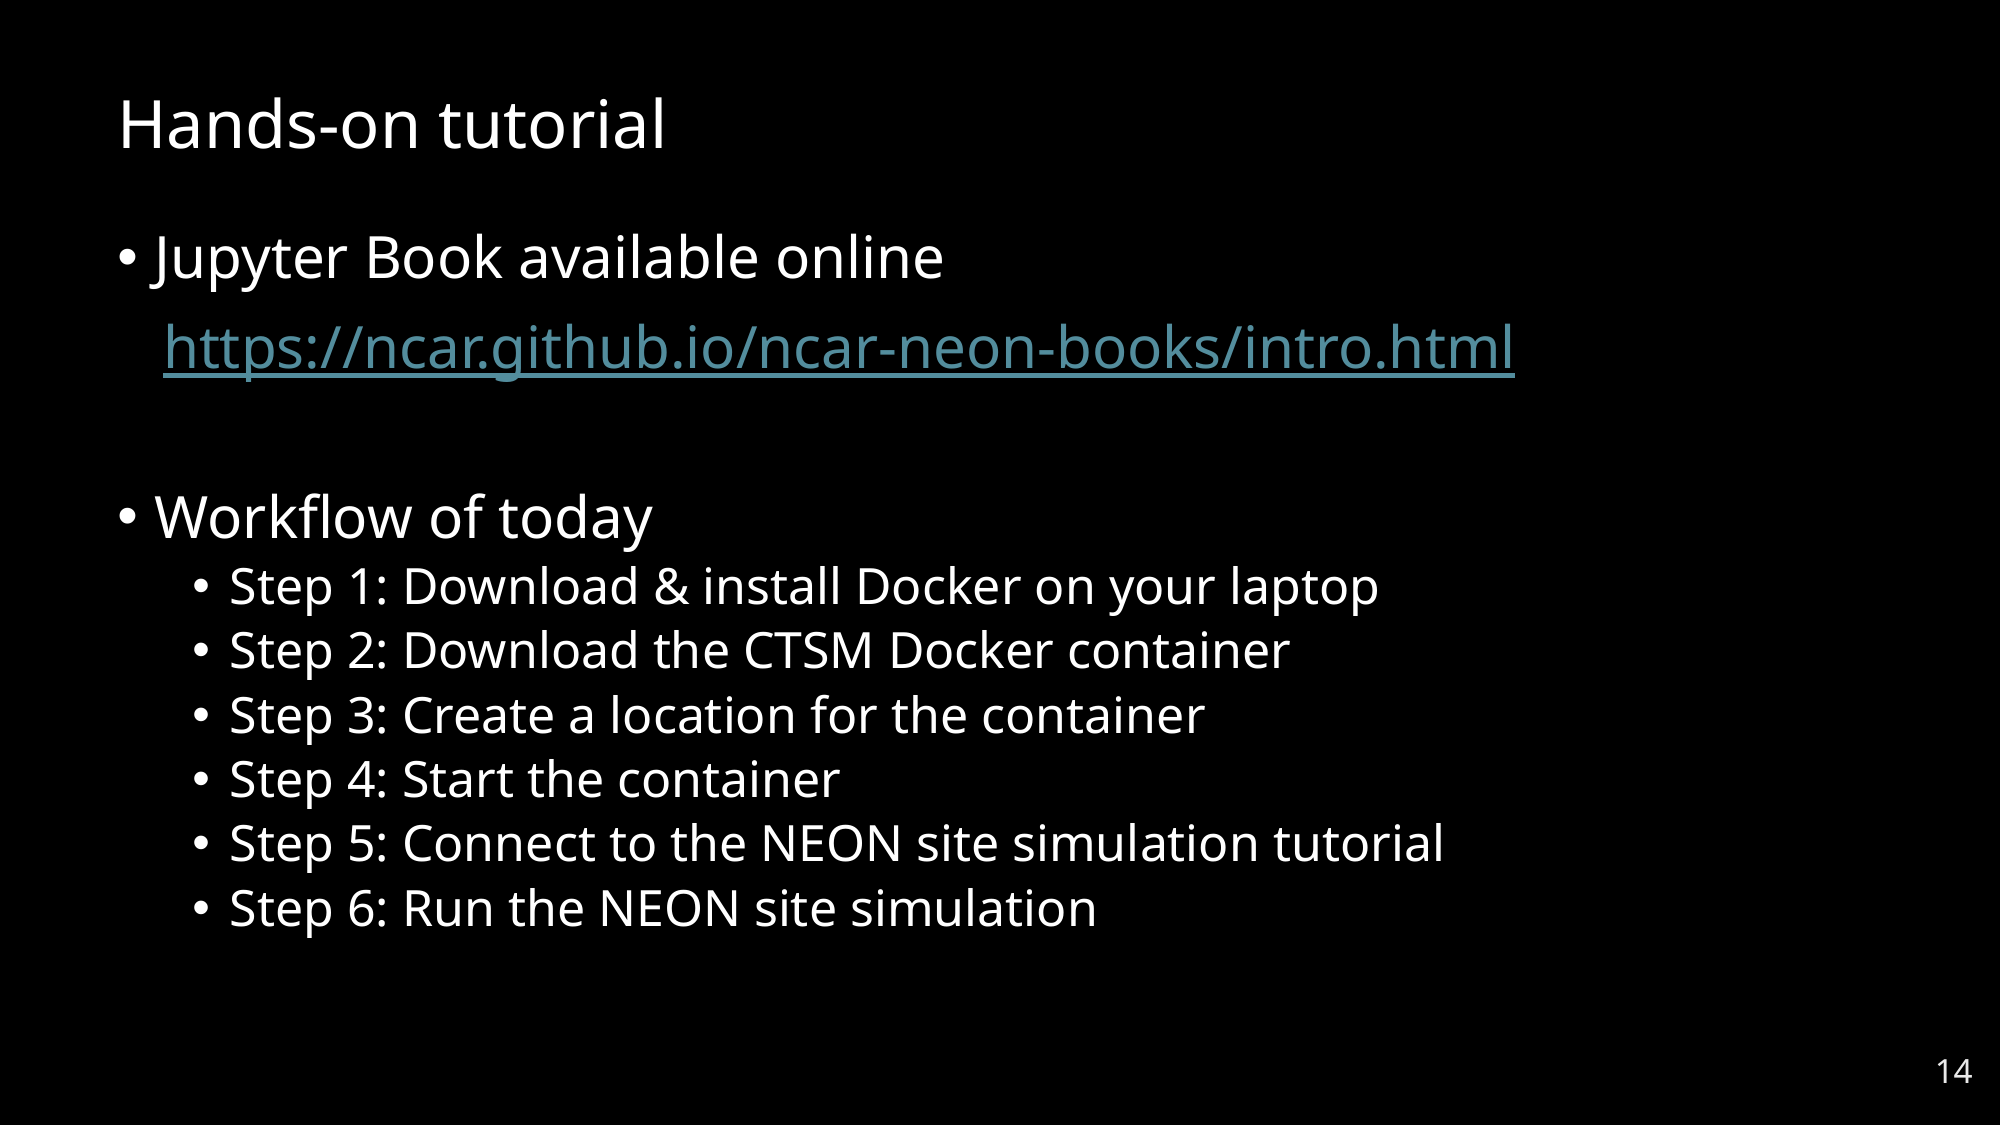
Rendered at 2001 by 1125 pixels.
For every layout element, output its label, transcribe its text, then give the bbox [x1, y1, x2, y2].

list Jupyter Book available online https://ncar.github.io/ncar-neon-books/intro.html Workflow of today Step 1: Download & install Docker on your laptop Step 2: Download the CTSM Docker container Step 3: Create a location for the container Step 4: Start the container Step 5: Connect to the NEON site simulation tutorial Step 6: Run the NEON site simulation [102, 220, 1988, 1014]
title Hands-on tutorial [102, 59, 1988, 195]
slide_number 14 [1537, 1042, 1988, 1103]
